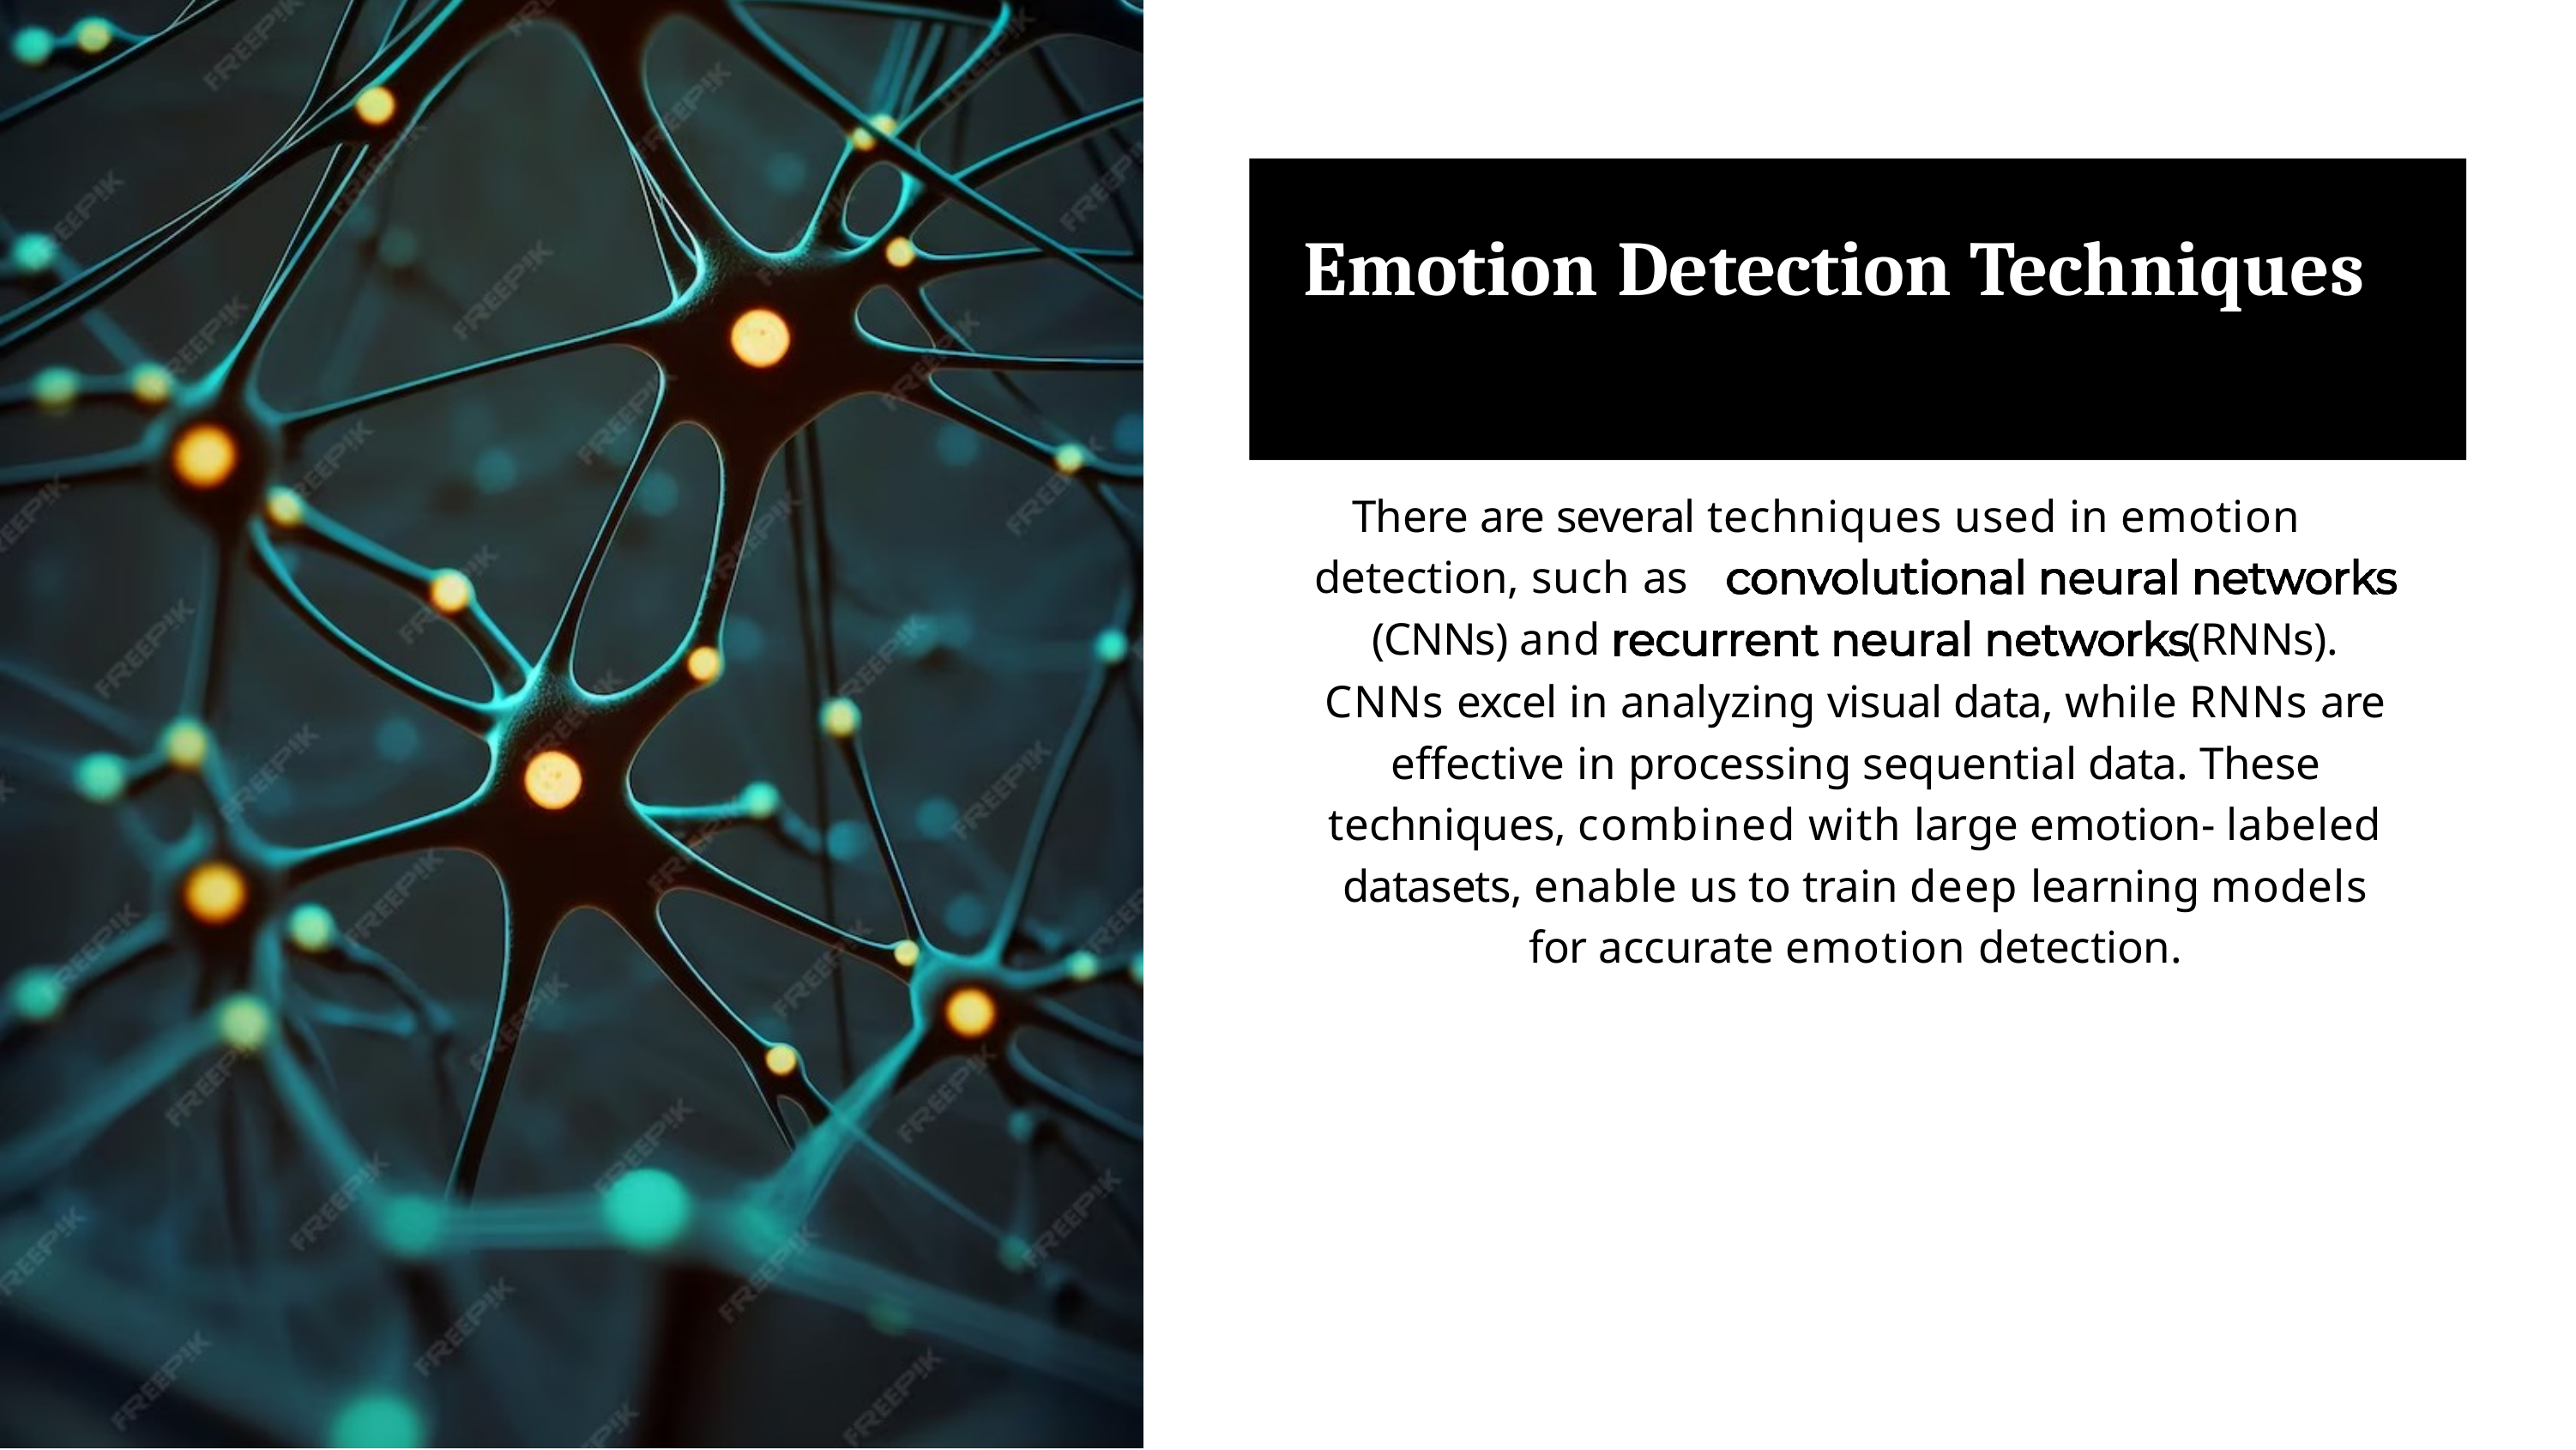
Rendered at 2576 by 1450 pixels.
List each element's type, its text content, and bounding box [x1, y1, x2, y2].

picture [1727, 559, 2397, 595]
title Emotion Detection Techniques [1249, 158, 2467, 461]
text_box There are several techniques used in emotion detection, such as (CNNs) and (RNNs). CNNs excel in analyzing visual data, while RNNs are effective in processing sequential data. These techniques, combined with large emotion- labeled datasets, enable us to train deep learning models for accurate emotion detection. [1308, 477, 2402, 972]
picture [1614, 620, 2189, 656]
picture [0, 0, 1144, 1448]
